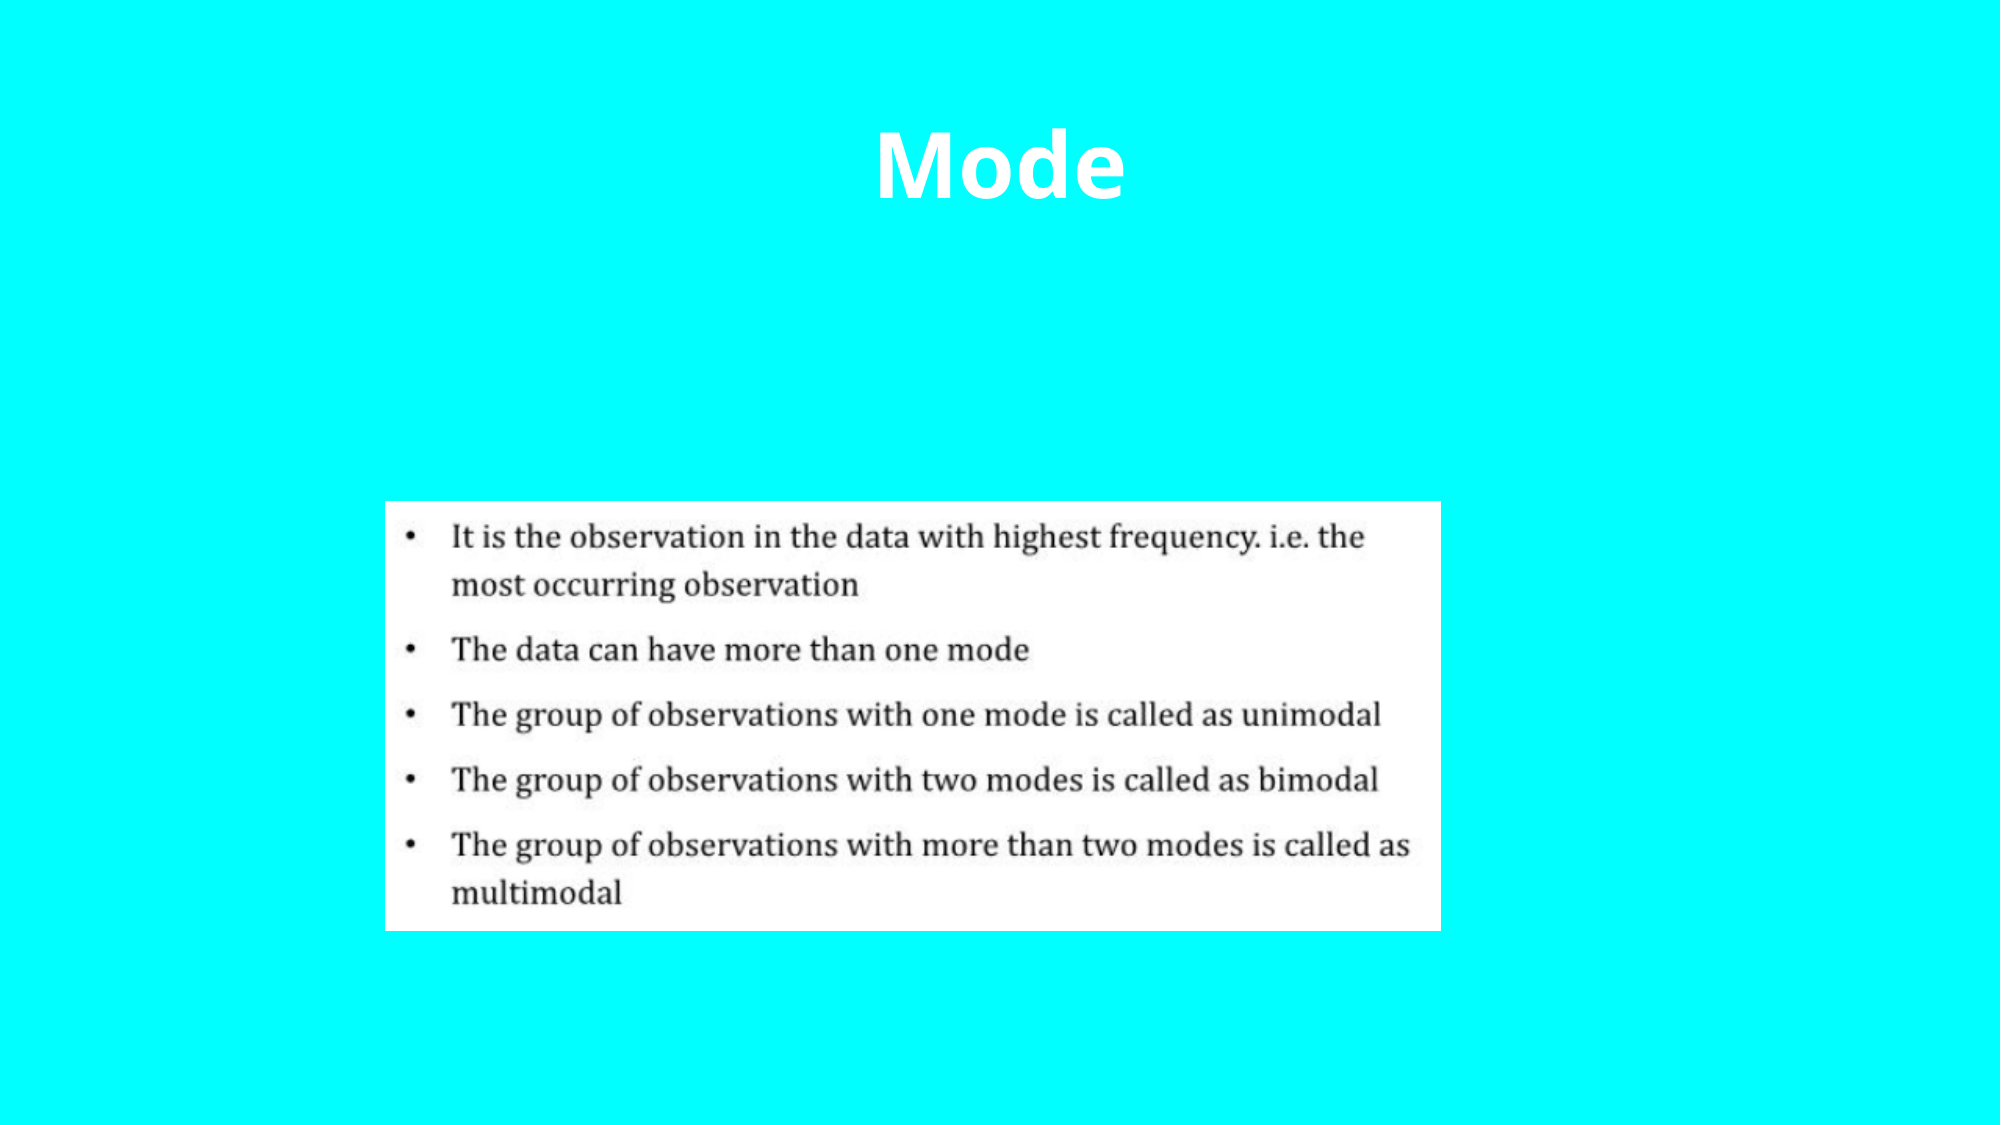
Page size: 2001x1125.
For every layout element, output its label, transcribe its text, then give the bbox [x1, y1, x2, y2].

title Mode [137, 59, 1863, 278]
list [385, 501, 1441, 931]
